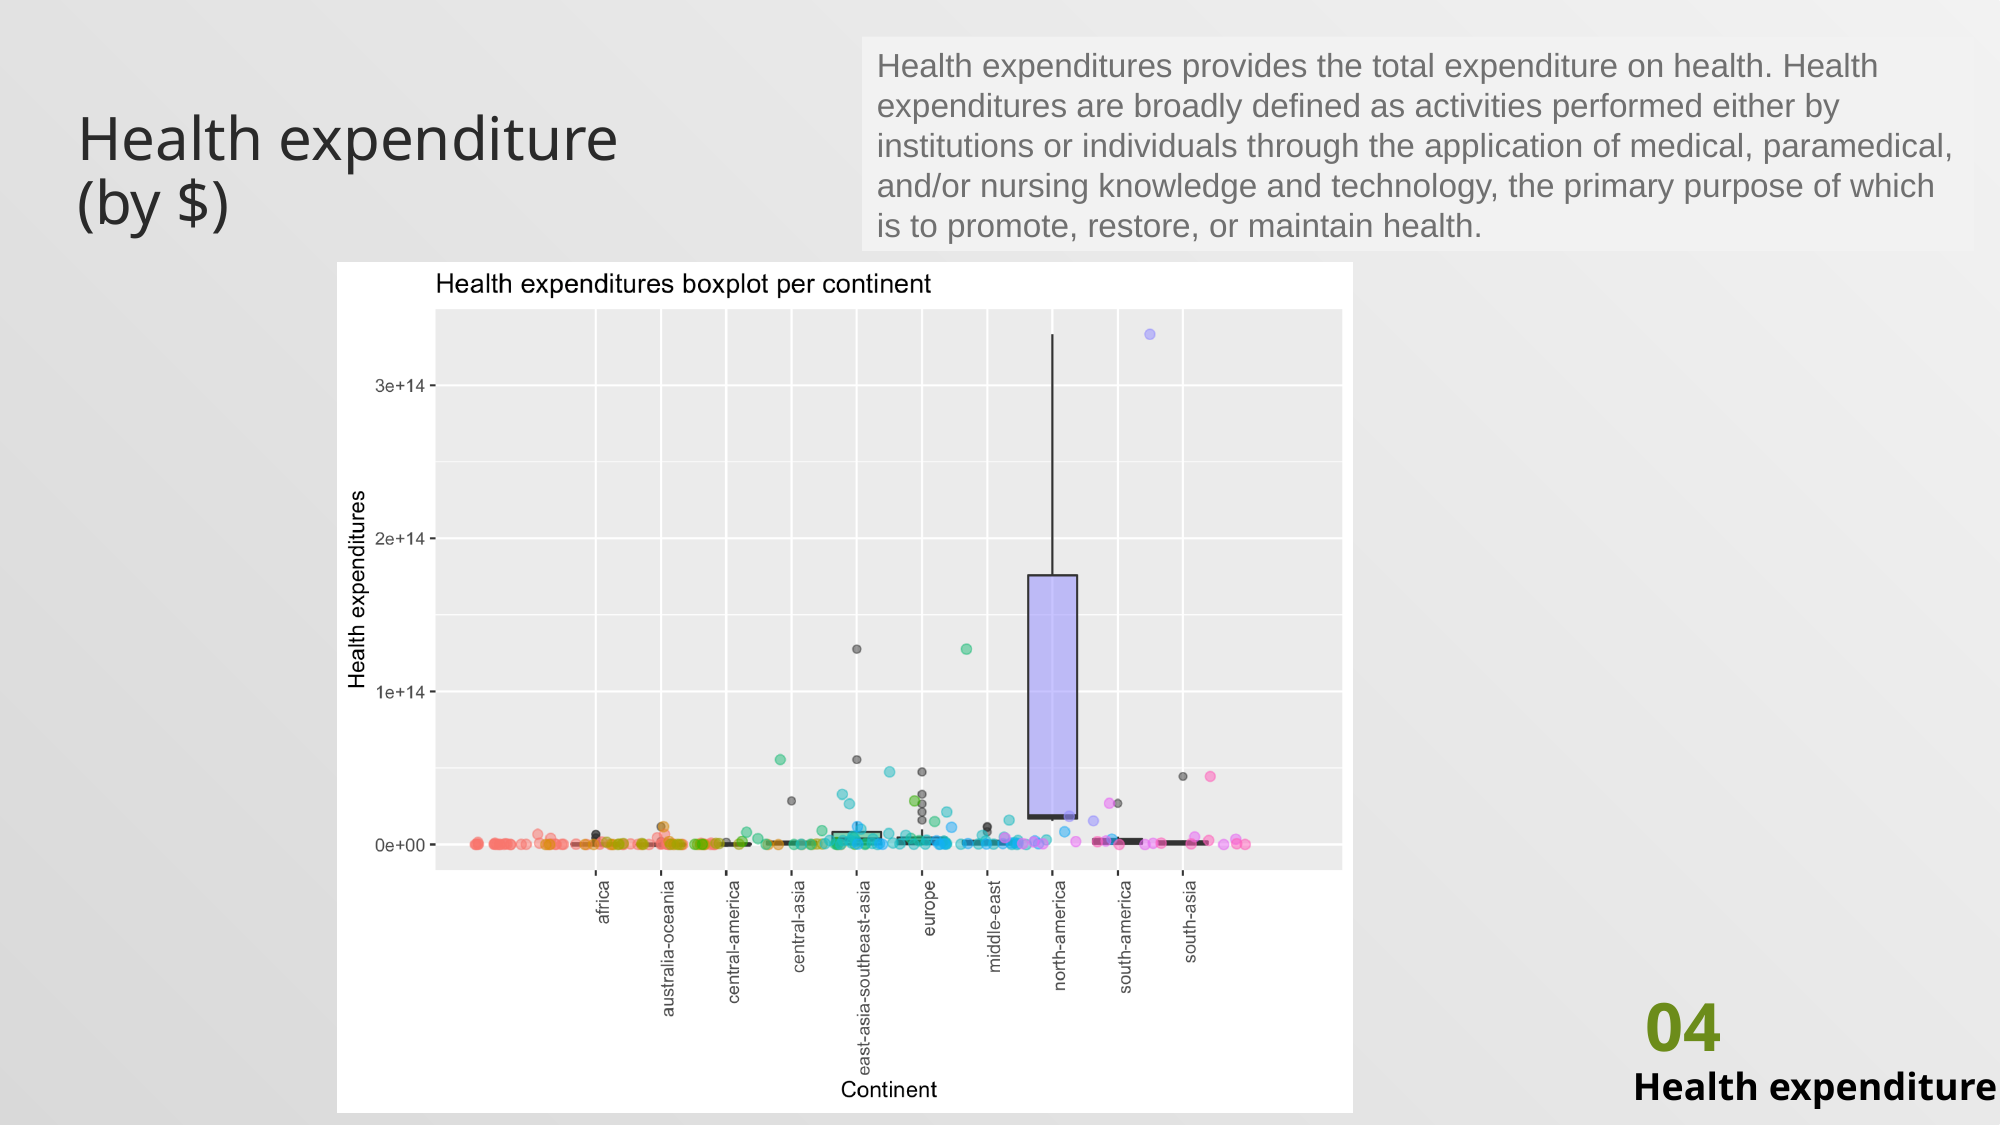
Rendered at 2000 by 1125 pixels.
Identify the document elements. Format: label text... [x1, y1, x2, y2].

text_box 04 [1630, 976, 1737, 1055]
title Health expenditure (by $) [62, 99, 1663, 318]
text_box Health expenditures provides the total expenditure on health. Health expenditures are broadly defined as activities performed either by institutions or individuals through the application of medical, paramedical, and/or nursing knowledge and technology, the primary purpose of which is to promote, restore, or maintain health. [862, 36, 1975, 251]
text_box Health expenditure [1618, 1055, 2000, 1116]
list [337, 262, 1353, 1113]
